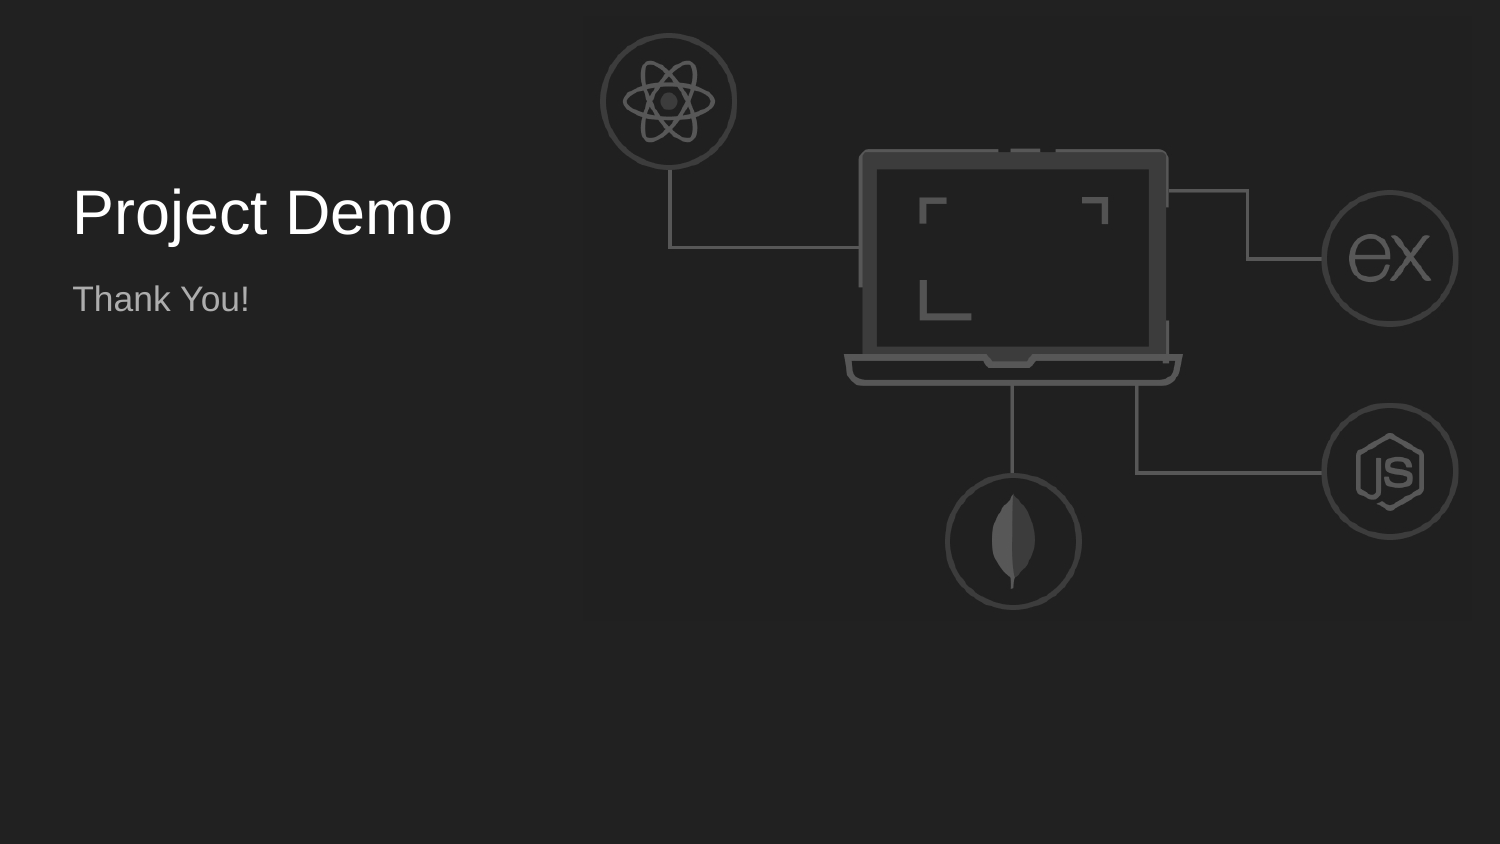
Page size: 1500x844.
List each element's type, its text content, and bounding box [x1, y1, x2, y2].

picture [583, 15, 1472, 621]
title Project Demo [57, 156, 578, 251]
text_box Thank You! [57, 261, 497, 334]
